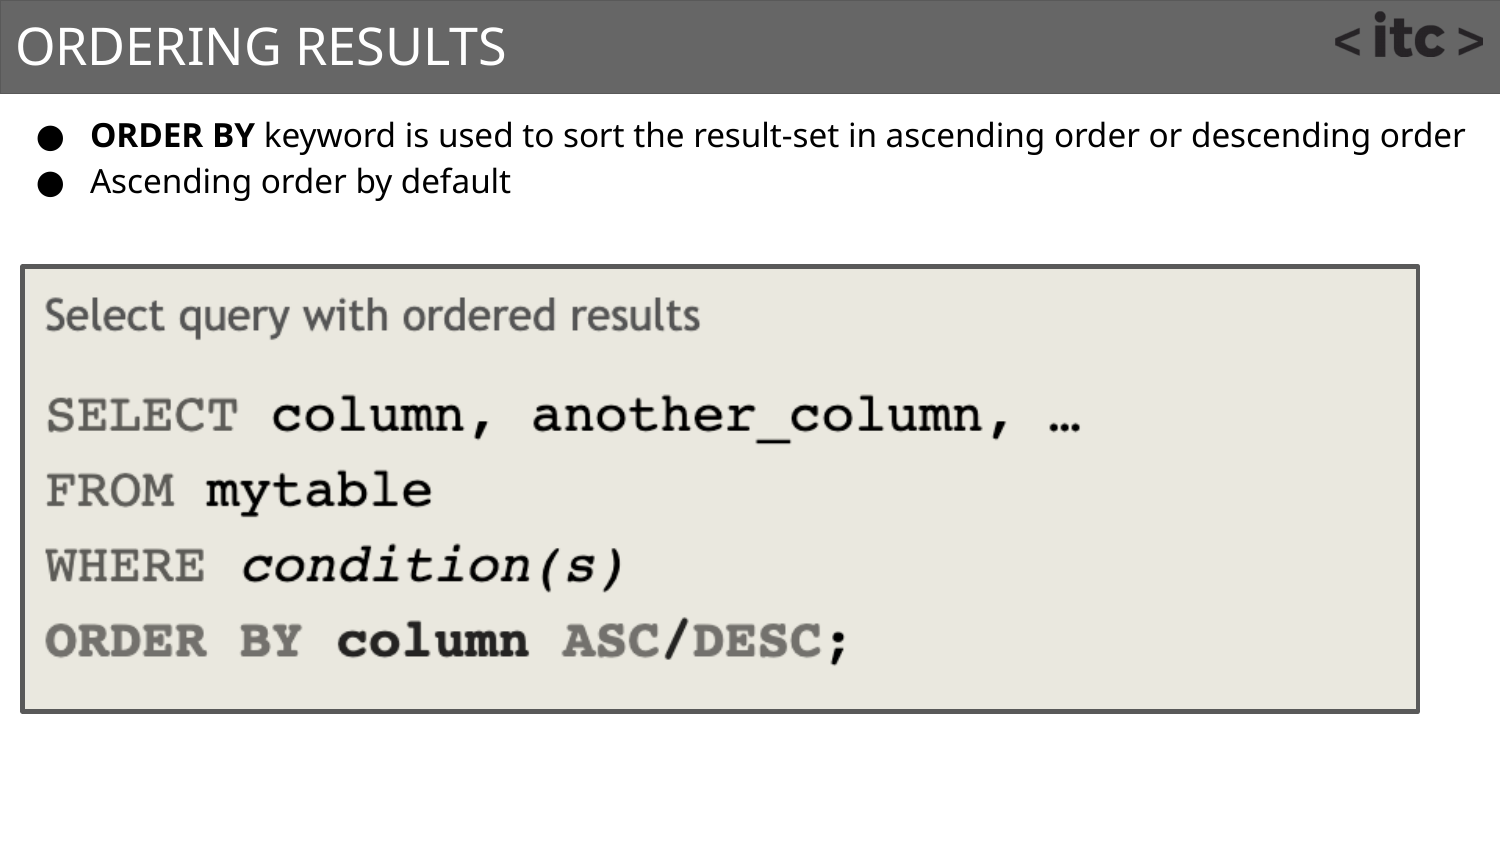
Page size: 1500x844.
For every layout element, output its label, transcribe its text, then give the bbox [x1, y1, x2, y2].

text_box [0, 0, 1500, 94]
picture [24, 268, 1416, 710]
text_box ORDER BY keyword is used to sort the result-set in ascending order or descending order Ascending order by default [0, 101, 1500, 244]
